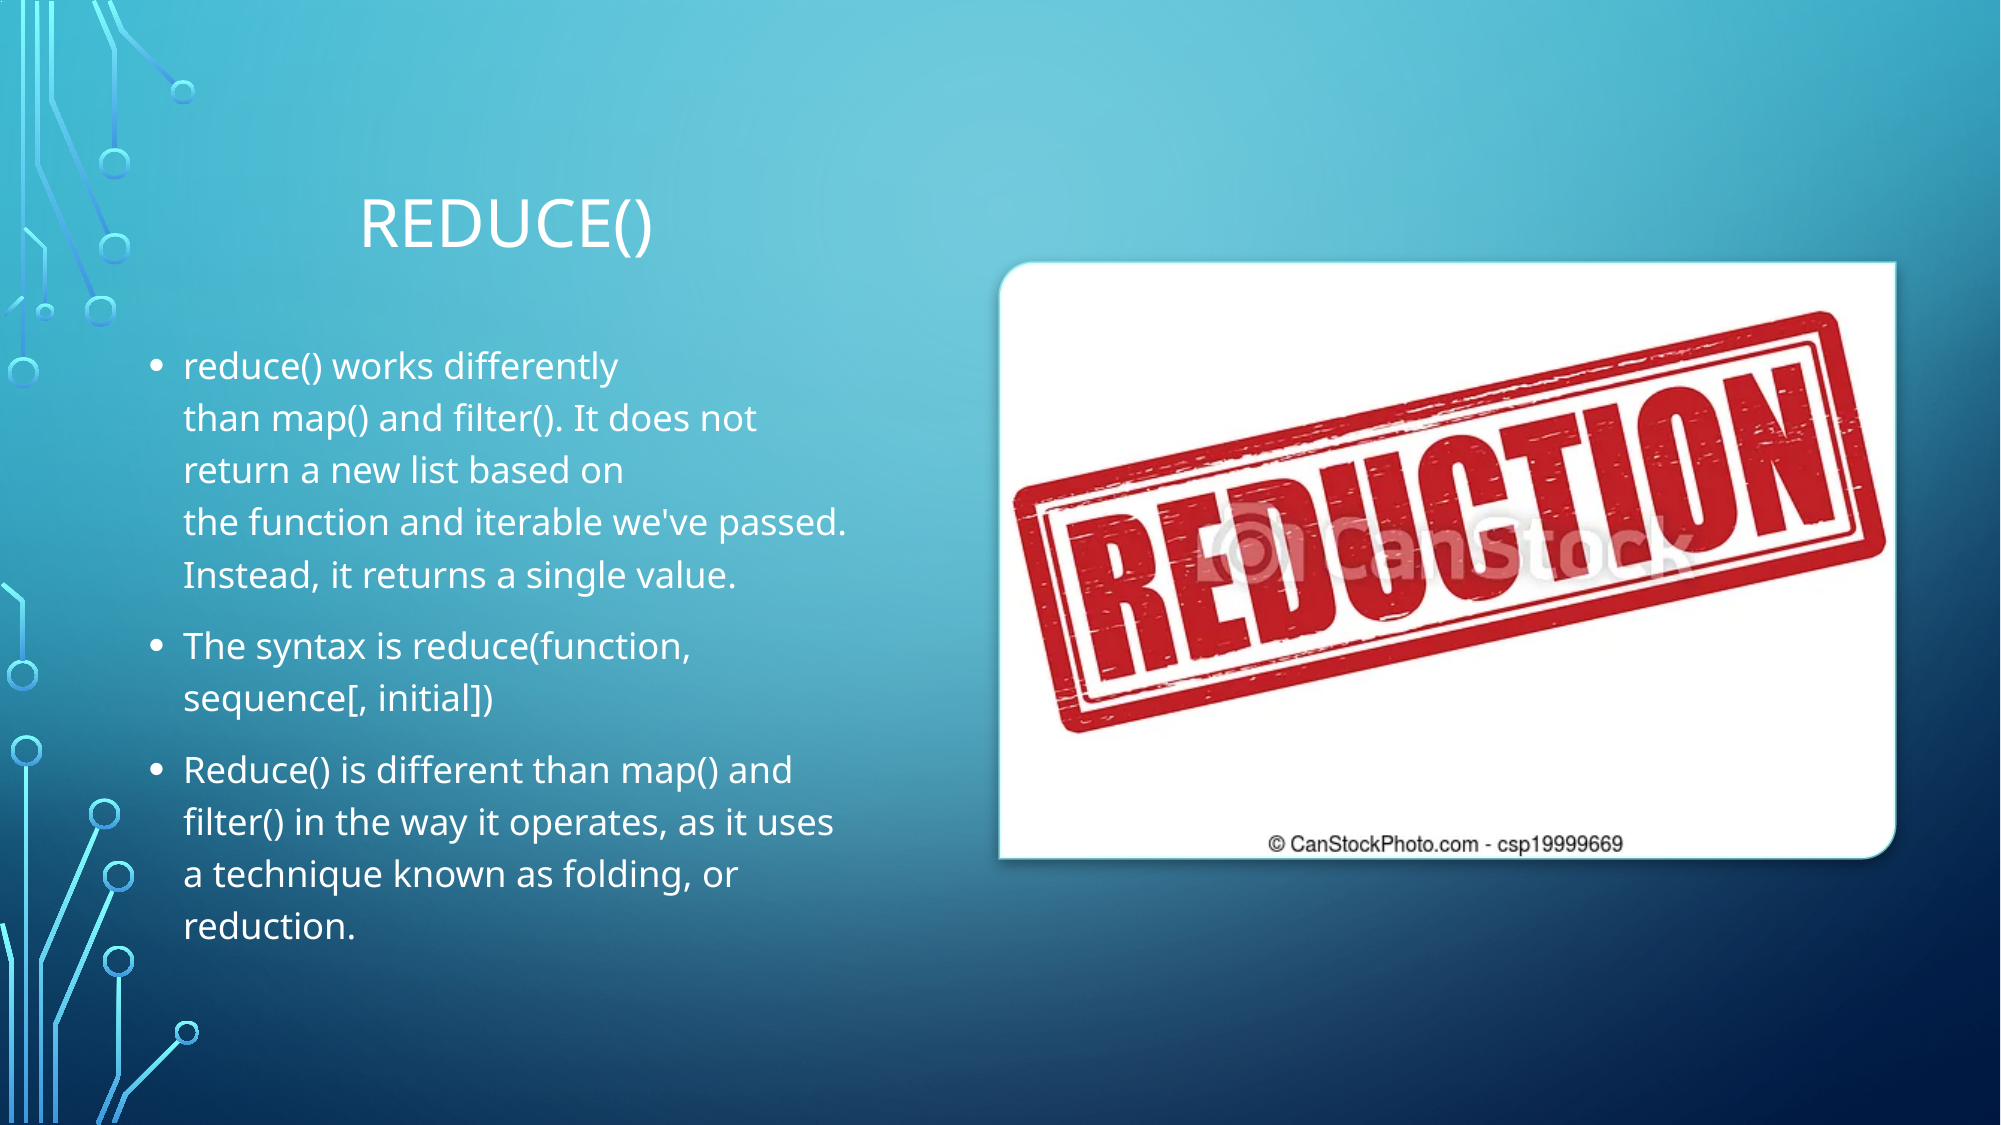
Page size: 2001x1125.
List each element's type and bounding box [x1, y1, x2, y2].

text_box [0, 0, 201, 1125]
picture [201, 0, 2000, 1125]
